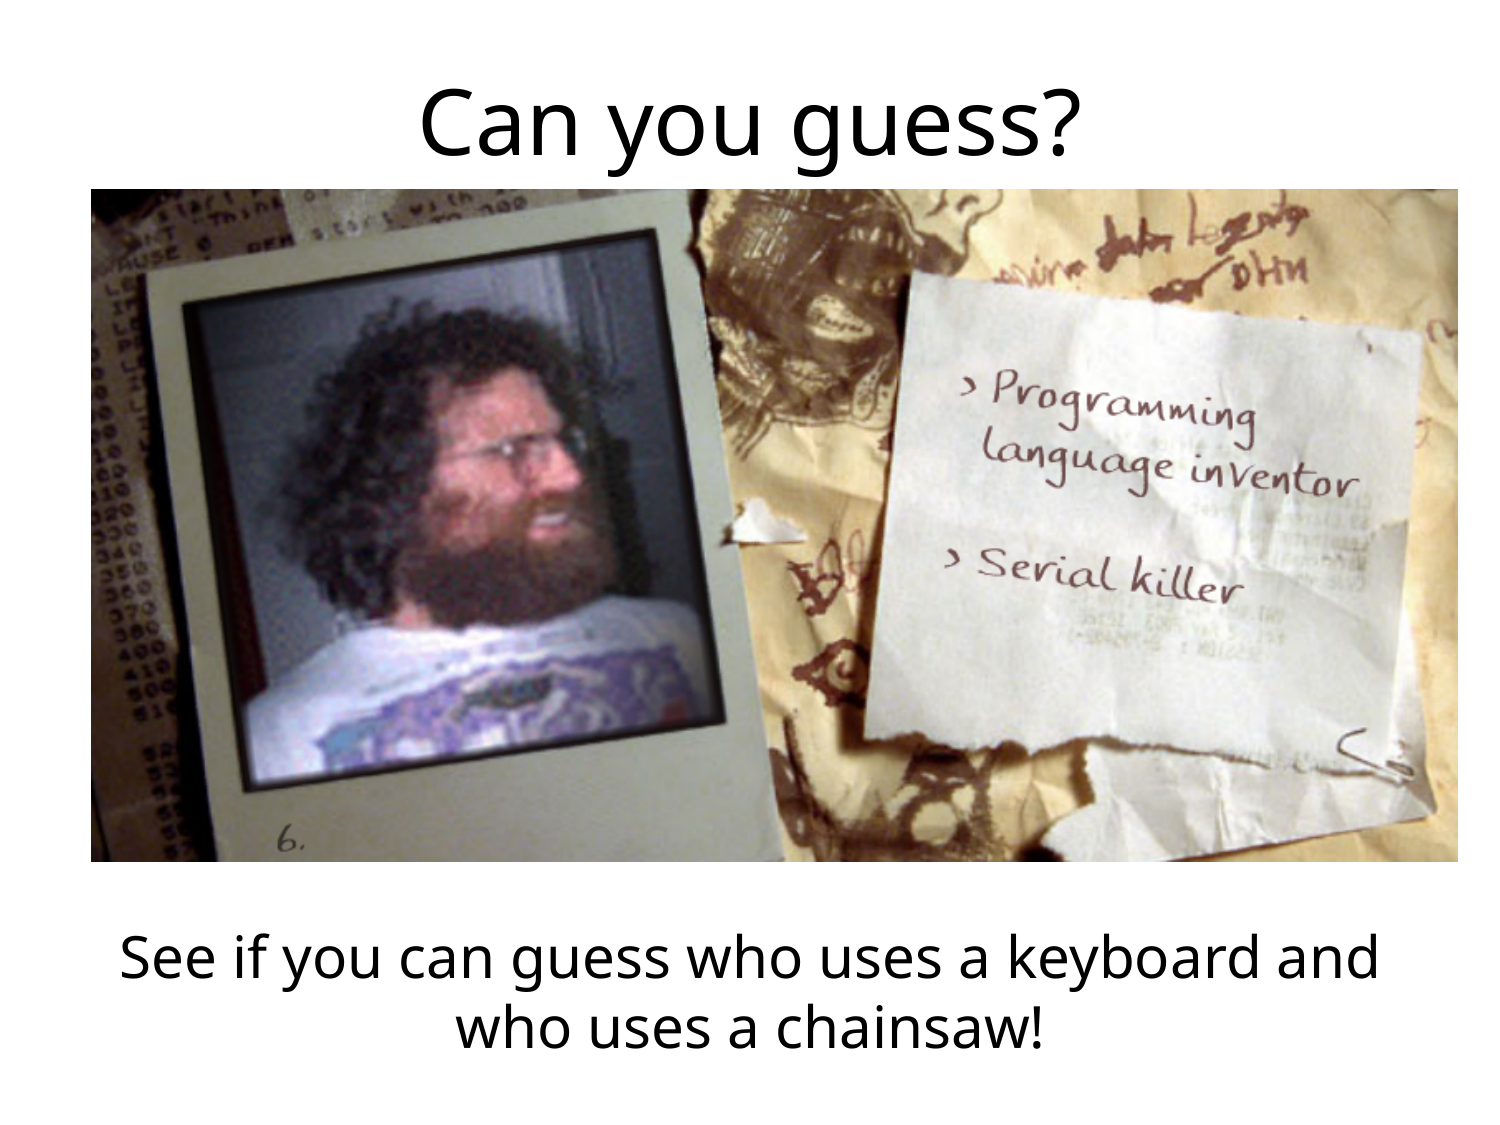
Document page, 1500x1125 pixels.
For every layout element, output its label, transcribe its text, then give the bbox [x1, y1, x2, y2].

text_box See if you can guess who uses a keyboard and who uses a chainsaw! [71, 912, 1431, 1068]
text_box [91, 189, 1458, 862]
text_box Can you guess? [112, 24, 1388, 188]
